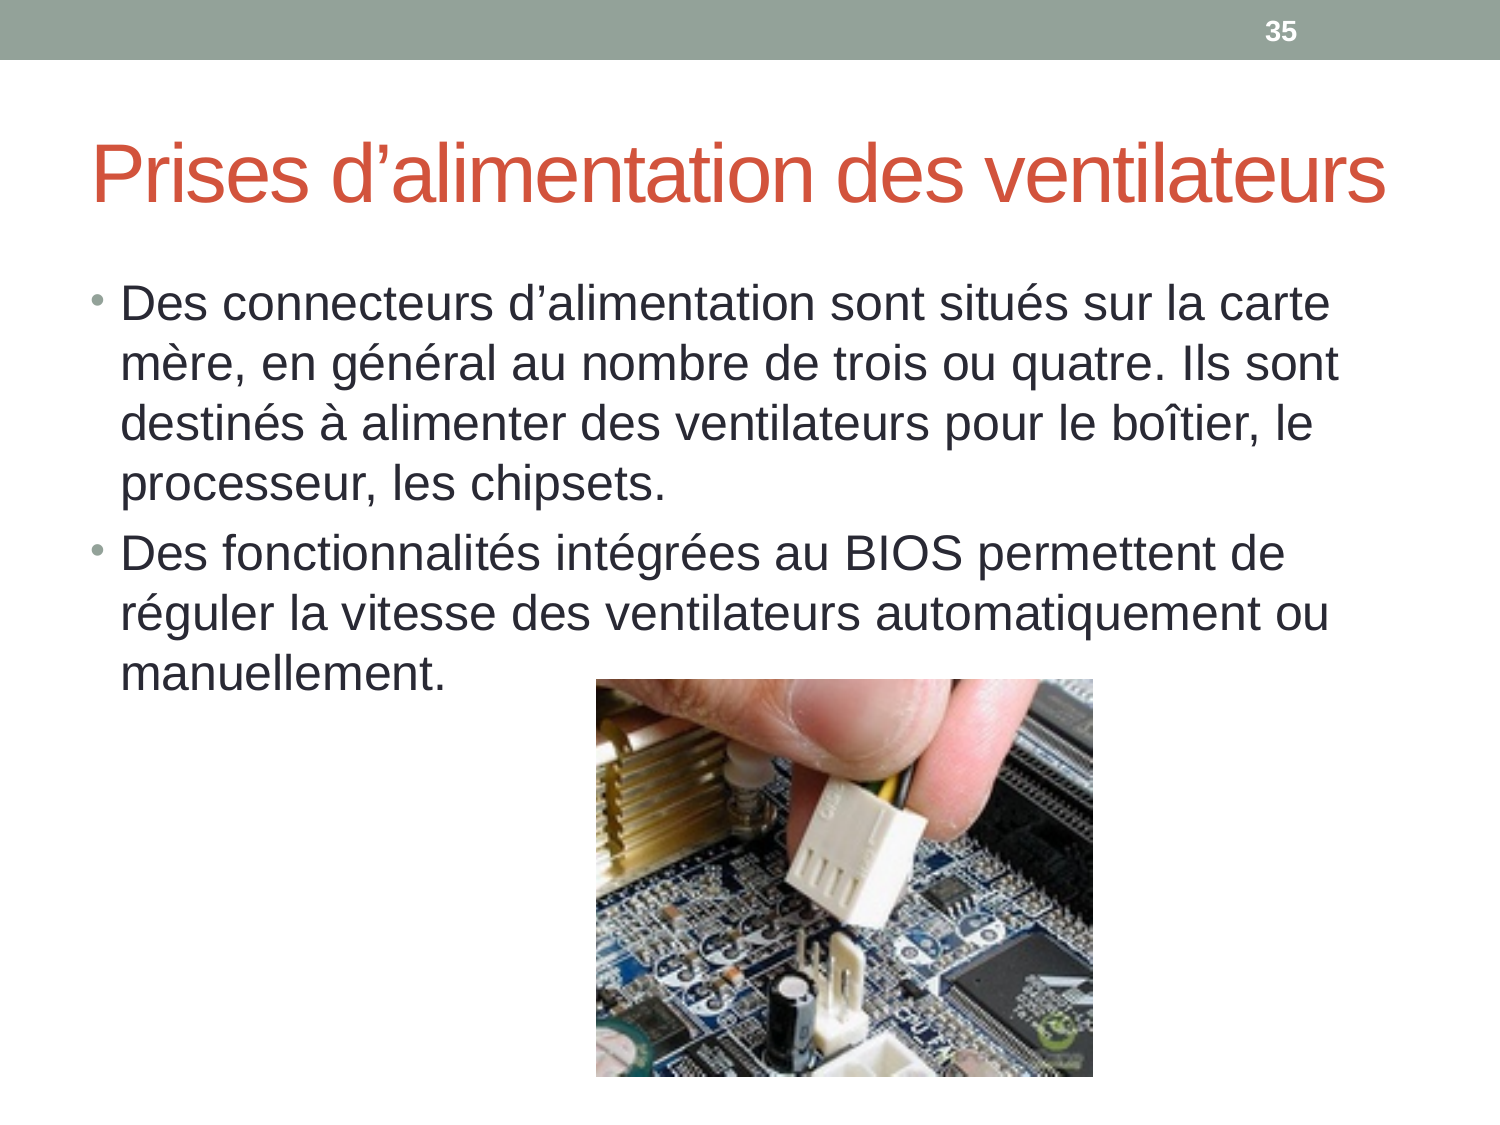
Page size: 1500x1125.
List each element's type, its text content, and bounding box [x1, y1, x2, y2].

picture [596, 678, 1093, 1077]
title Prises d’alimentation des ventilateurs [75, 87, 1425, 250]
slide_number 35 [1250, 3, 1425, 57]
list Des connecteurs d’alimentation sont situés sur la carte mère, en général au nombre de trois ou quatre. Ils sont destinés à alimenter des ventilateurs pour le boîtier, le processeur, les chipsets. Des fonctionnalités intégrées au BIOS permettent de réguler la vitesse des ventilateurs automatiquement ou manuellement. [75, 262, 1425, 1063]
